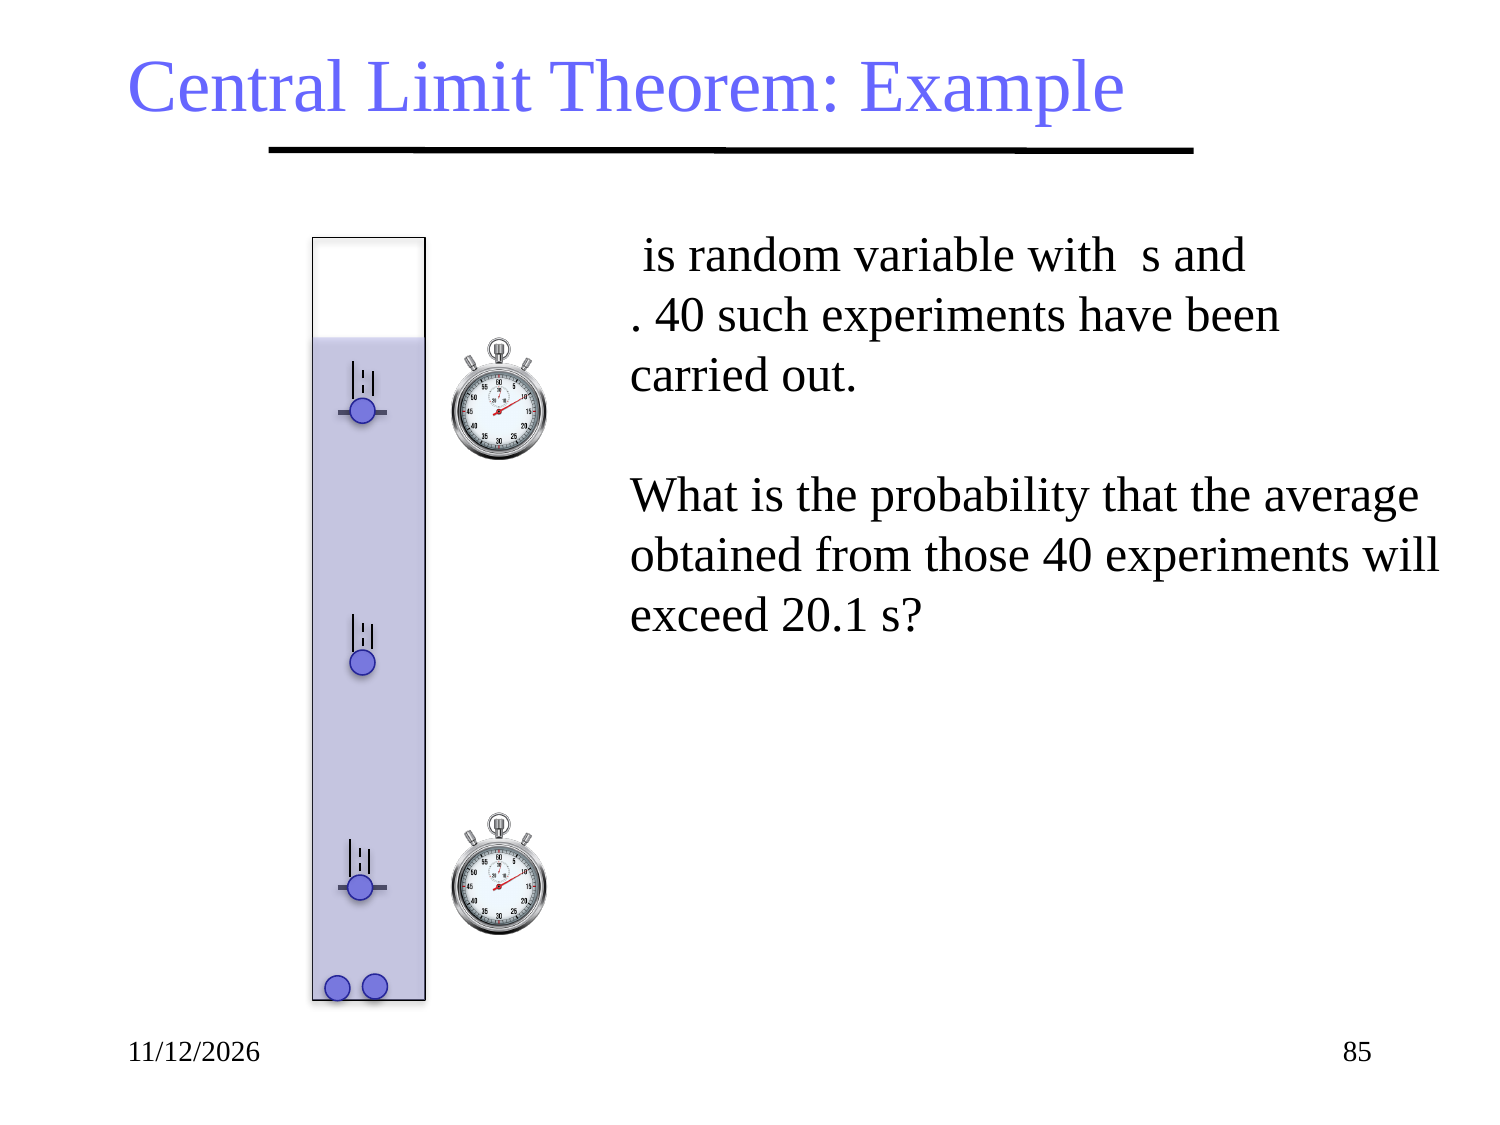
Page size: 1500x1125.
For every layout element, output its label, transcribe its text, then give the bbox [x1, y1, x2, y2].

text_box [312, 237, 426, 337]
text_box [361, 973, 389, 1000]
text_box [349, 399, 376, 411]
picture [437, 811, 562, 936]
text_box [347, 877, 374, 886]
text_box Central Limit Theorem: Example [112, 0, 1350, 175]
text_box [354, 421, 371, 425]
text_box [312, 337, 426, 1001]
text_box [324, 975, 351, 1002]
picture [437, 337, 562, 462]
text_box [349, 652, 376, 676]
text_box [350, 896, 371, 901]
slide_number 85 [1074, 1024, 1388, 1101]
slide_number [112, 1024, 426, 1101]
